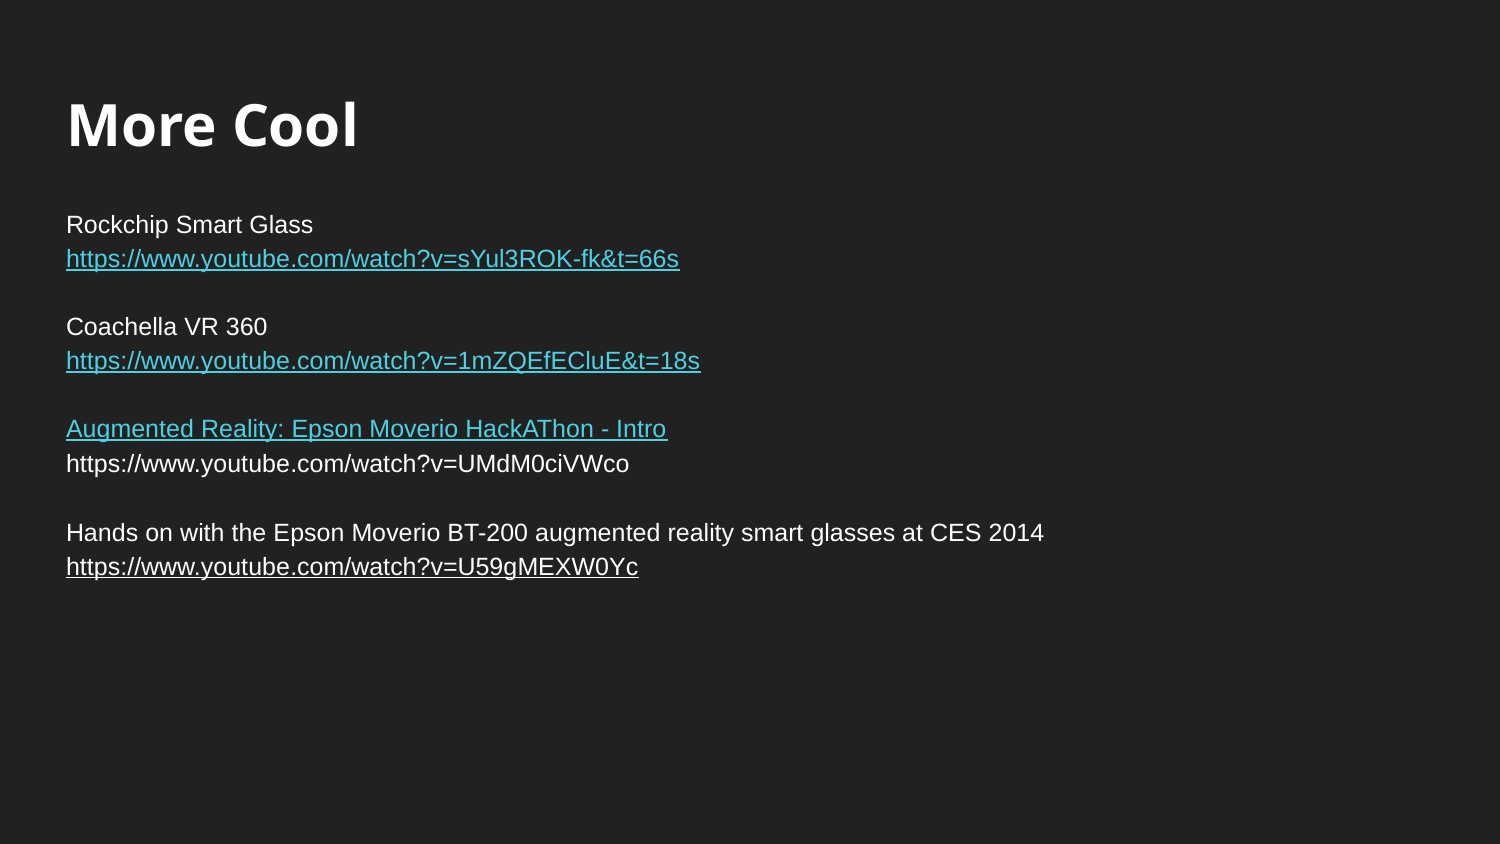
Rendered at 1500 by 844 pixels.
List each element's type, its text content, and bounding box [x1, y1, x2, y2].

title More Cool [51, 72, 1449, 167]
list Rockchip Smart Glass https://www.youtube.com/watch?v=sYul3ROK-fk&t=66s Coachella VR 360 https://www.youtube.com/watch?v=1mZQEfECluE&t=18s Augmented Reality: Epson Moverio HackAThon - Intro https://www.youtube.com/watch?v=UMdM0ciVWco Hands on with the Epson Moverio BT-200 augmented reality smart glasses at CES 2014 https://www.youtube.com/watch?v=U59gMEXW0Yc [51, 189, 1449, 750]
